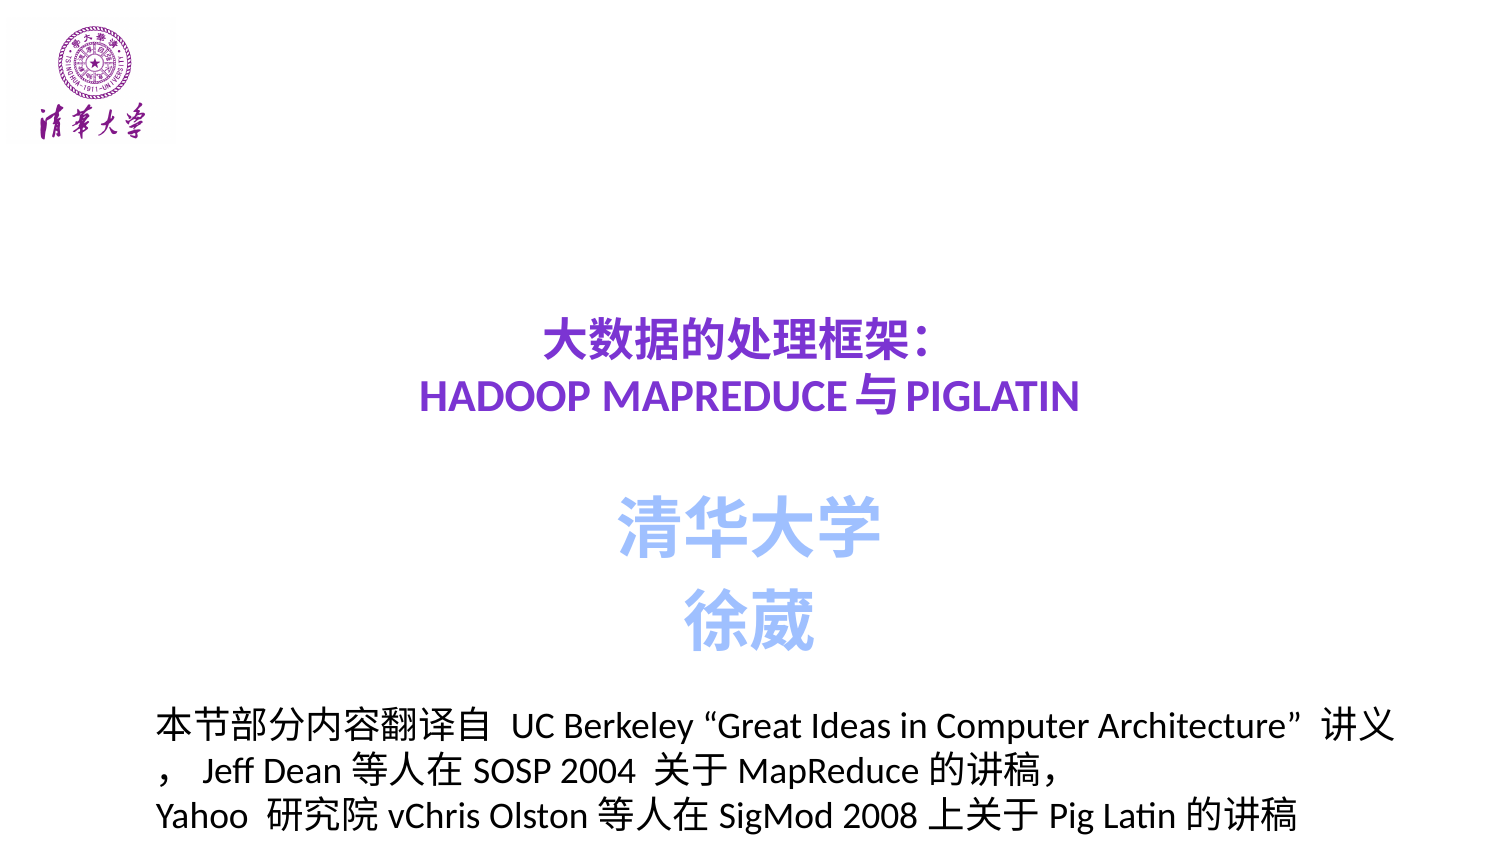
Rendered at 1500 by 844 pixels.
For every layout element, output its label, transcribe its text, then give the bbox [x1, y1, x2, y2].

subtitle 清华大学 徐葳 [225, 478, 1275, 693]
text_box 本节部分内容翻译自 UC Berkeley “Great Ideas in Computer Architecture” 讲义 ，Jeff Dean等人在SOSP 2004 关于MapReduce的讲稿， Yahoo 研究院vChris Olston等人在SigMod 2008上关于Pig Latin的讲稿 [141, 693, 1411, 844]
title 大数据的处理框架： Hadoop MapReduce与PigLatin [112, 247, 1388, 429]
picture [6, 17, 176, 144]
